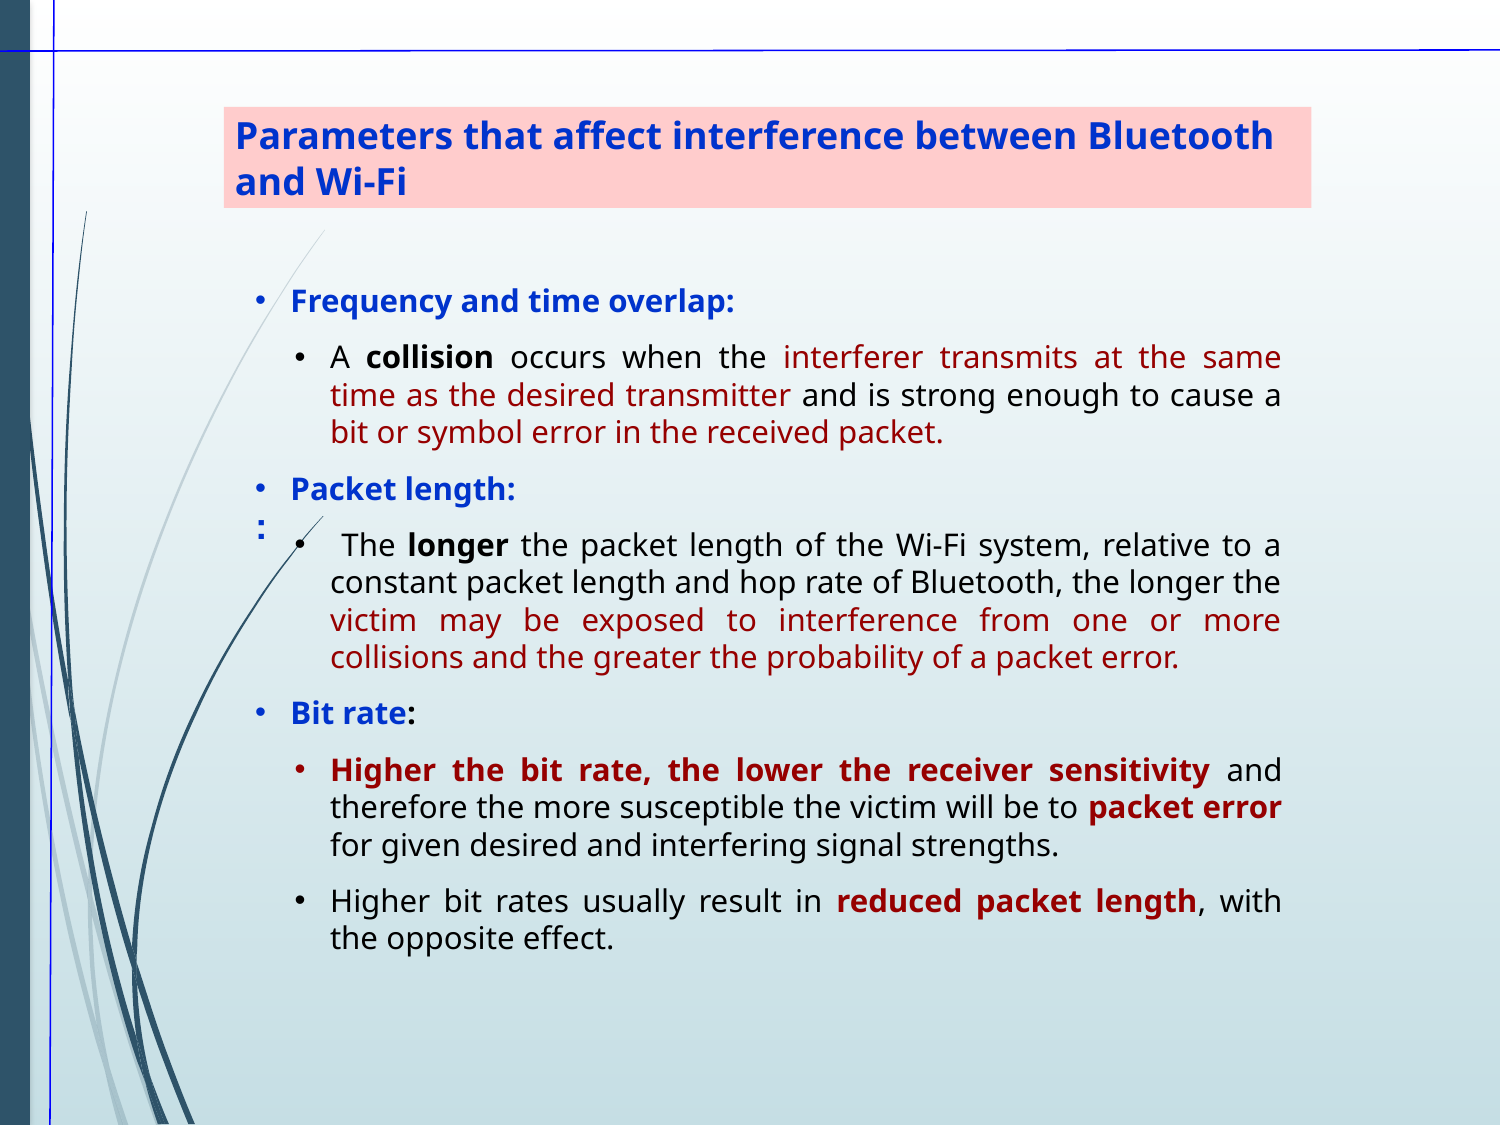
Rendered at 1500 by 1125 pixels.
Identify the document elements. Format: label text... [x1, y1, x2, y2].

text_box Frequency and time overlap: A collision occurs when the interferer transmits at the same time as the desired transmitter and is strong enough to cause a bit or symbol error in the received packet. Packet length: The longer the packet length of the Wi-Fi system, relative to a constant packet length and hop rate of Bluetooth, the longer the victim may be exposed to interference from one or more collisions and the greater the probability of a packet error. Bit rate: Higher the bit rate, the lower the receiver sensitivity and therefore the more susceptible the victim will be to packet error for given desired and interfering signal strengths. Higher bit rates usually result in reduced packet length, with the opposite effect. [243, 275, 1294, 962]
text_box [187, 253, 1313, 985]
text_box Parameters that affect interference between Bluetooth and Wi-Fi [223, 106, 1312, 208]
